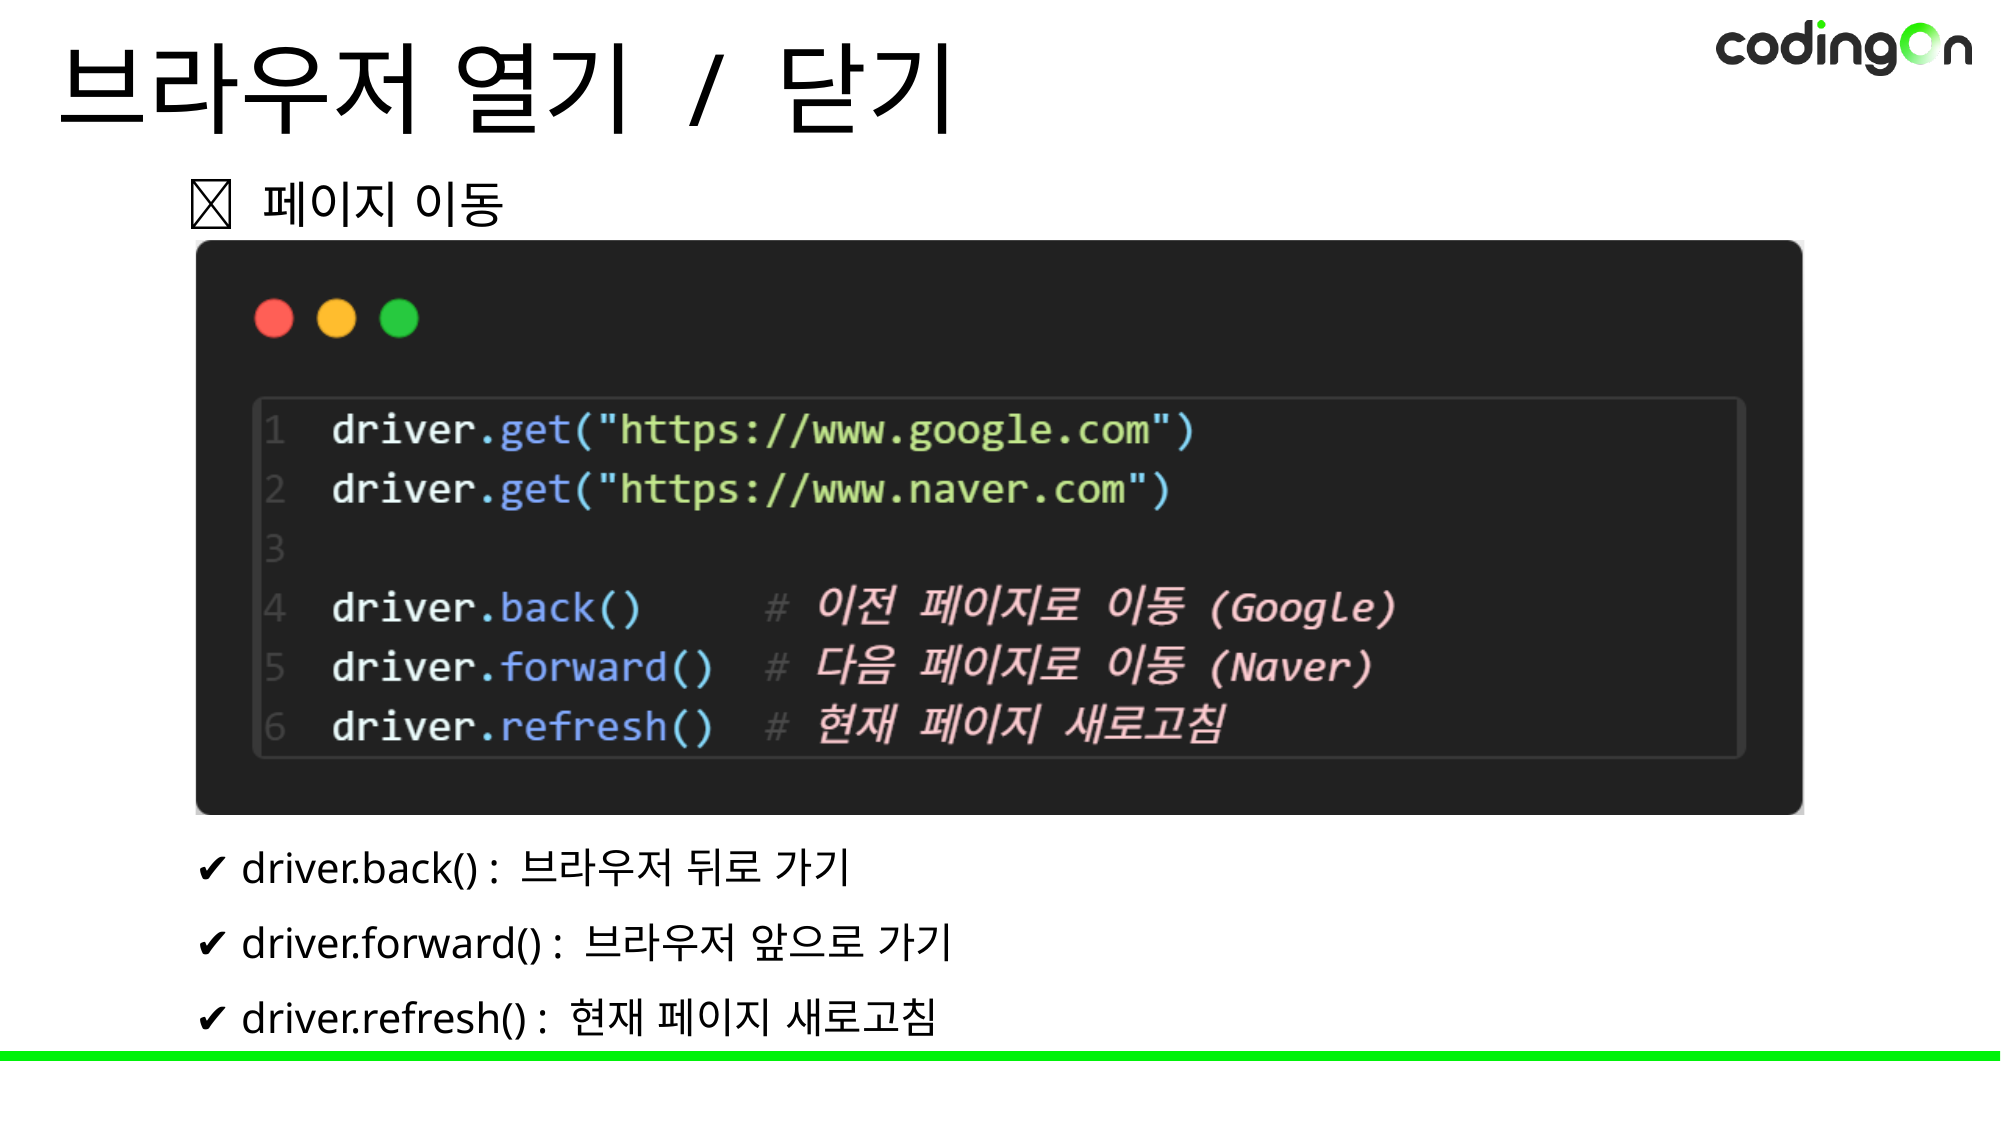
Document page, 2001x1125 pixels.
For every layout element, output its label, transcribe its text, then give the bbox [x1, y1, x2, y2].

text_box ✅ 페이지 이동 [171, 135, 1175, 241]
text_box ✔️ driver.back() : 브라우저 뒤로 가기 ✔️ driver.forward() : 브라우저 앞으로 가기 ✔️ driver.refresh() : 현재 페이지 새로고침 [180, 809, 1307, 1050]
title 브라우저 열기 / 닫기 [41, 0, 1767, 188]
picture [195, 239, 1805, 815]
picture [1767, 20, 1972, 76]
